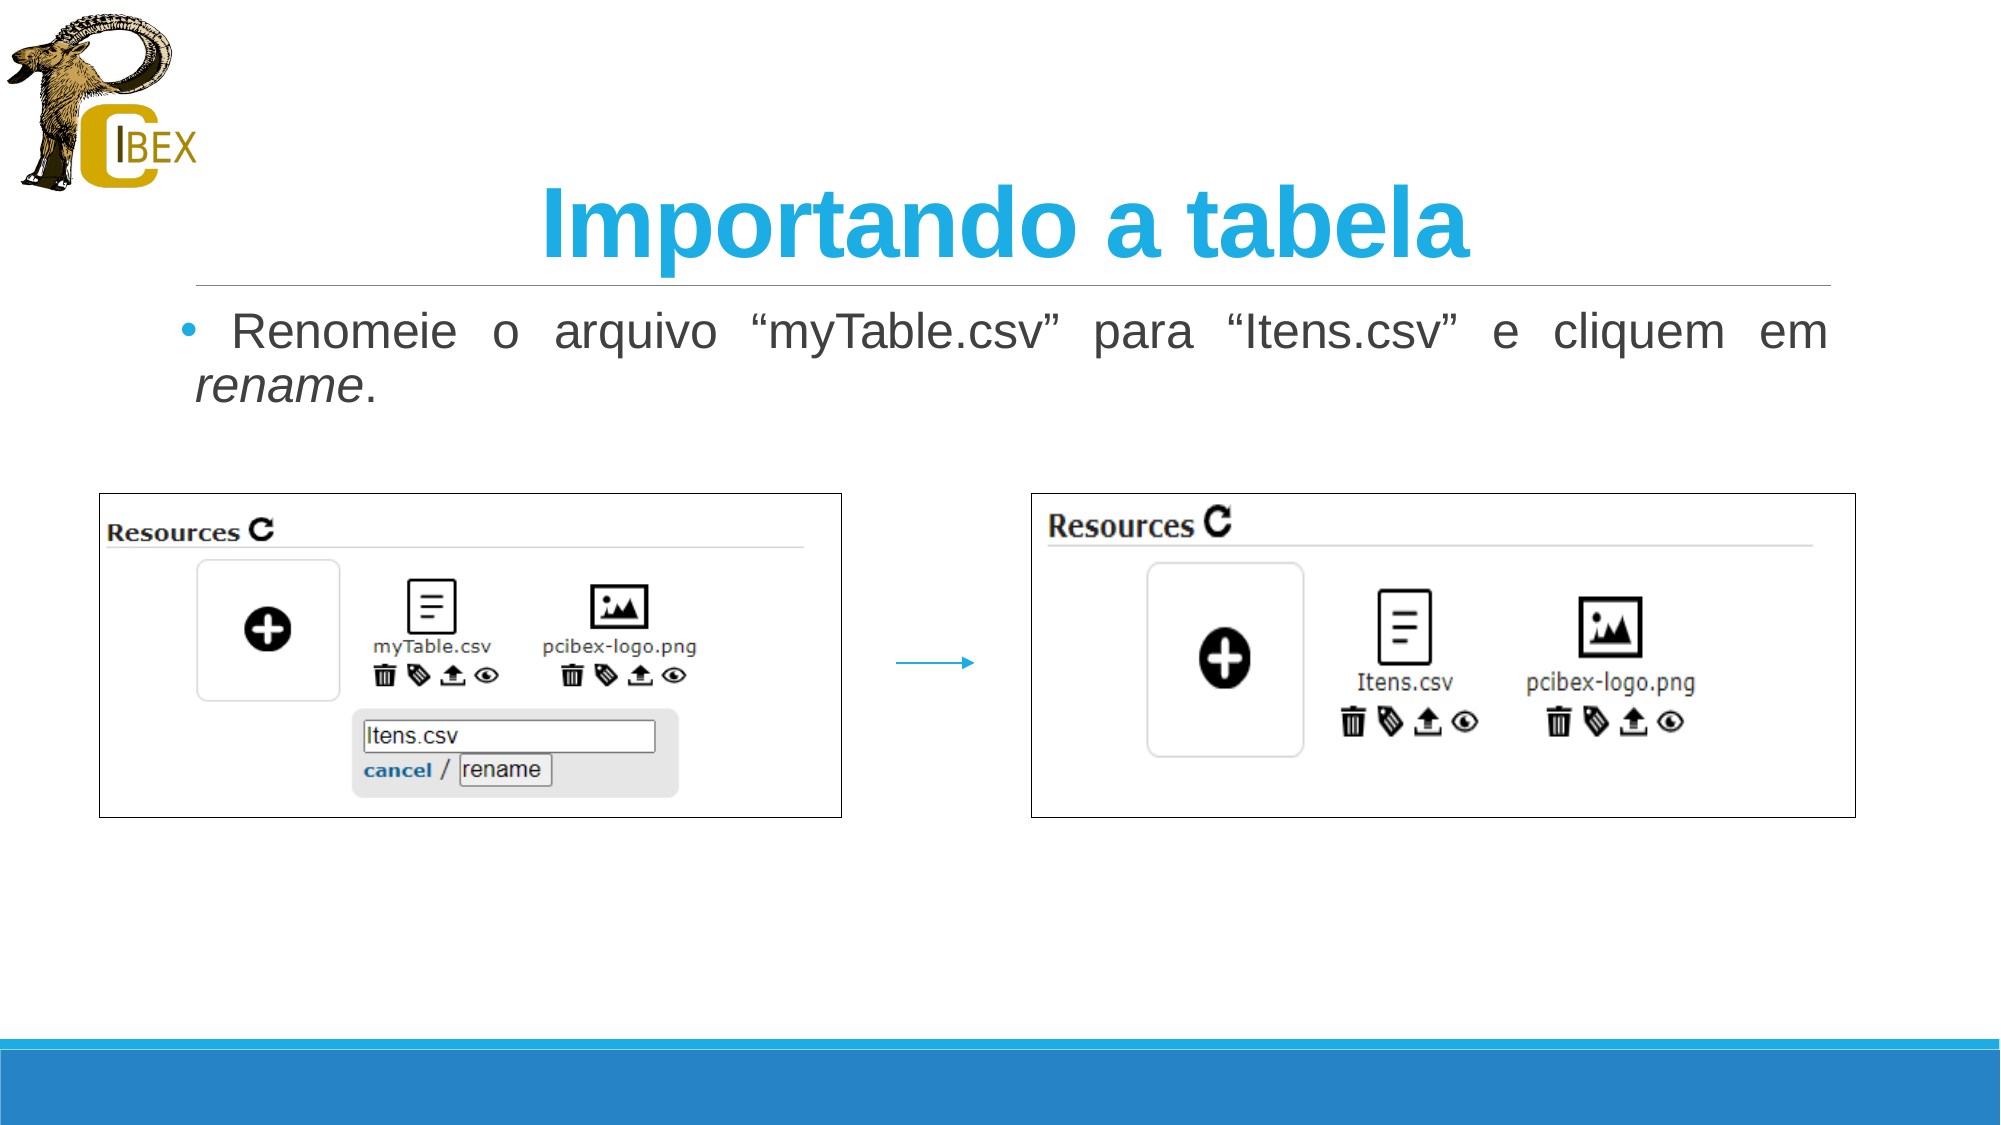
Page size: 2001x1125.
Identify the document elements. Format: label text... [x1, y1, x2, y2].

picture [0, 0, 201, 200]
title Importando a tabela [180, 47, 1830, 285]
picture [99, 493, 842, 819]
list Renomeie o arquivo “myTable.csv” para “Itens.csv” e cliquem em rename. [180, 297, 1830, 963]
picture [1030, 493, 1856, 819]
